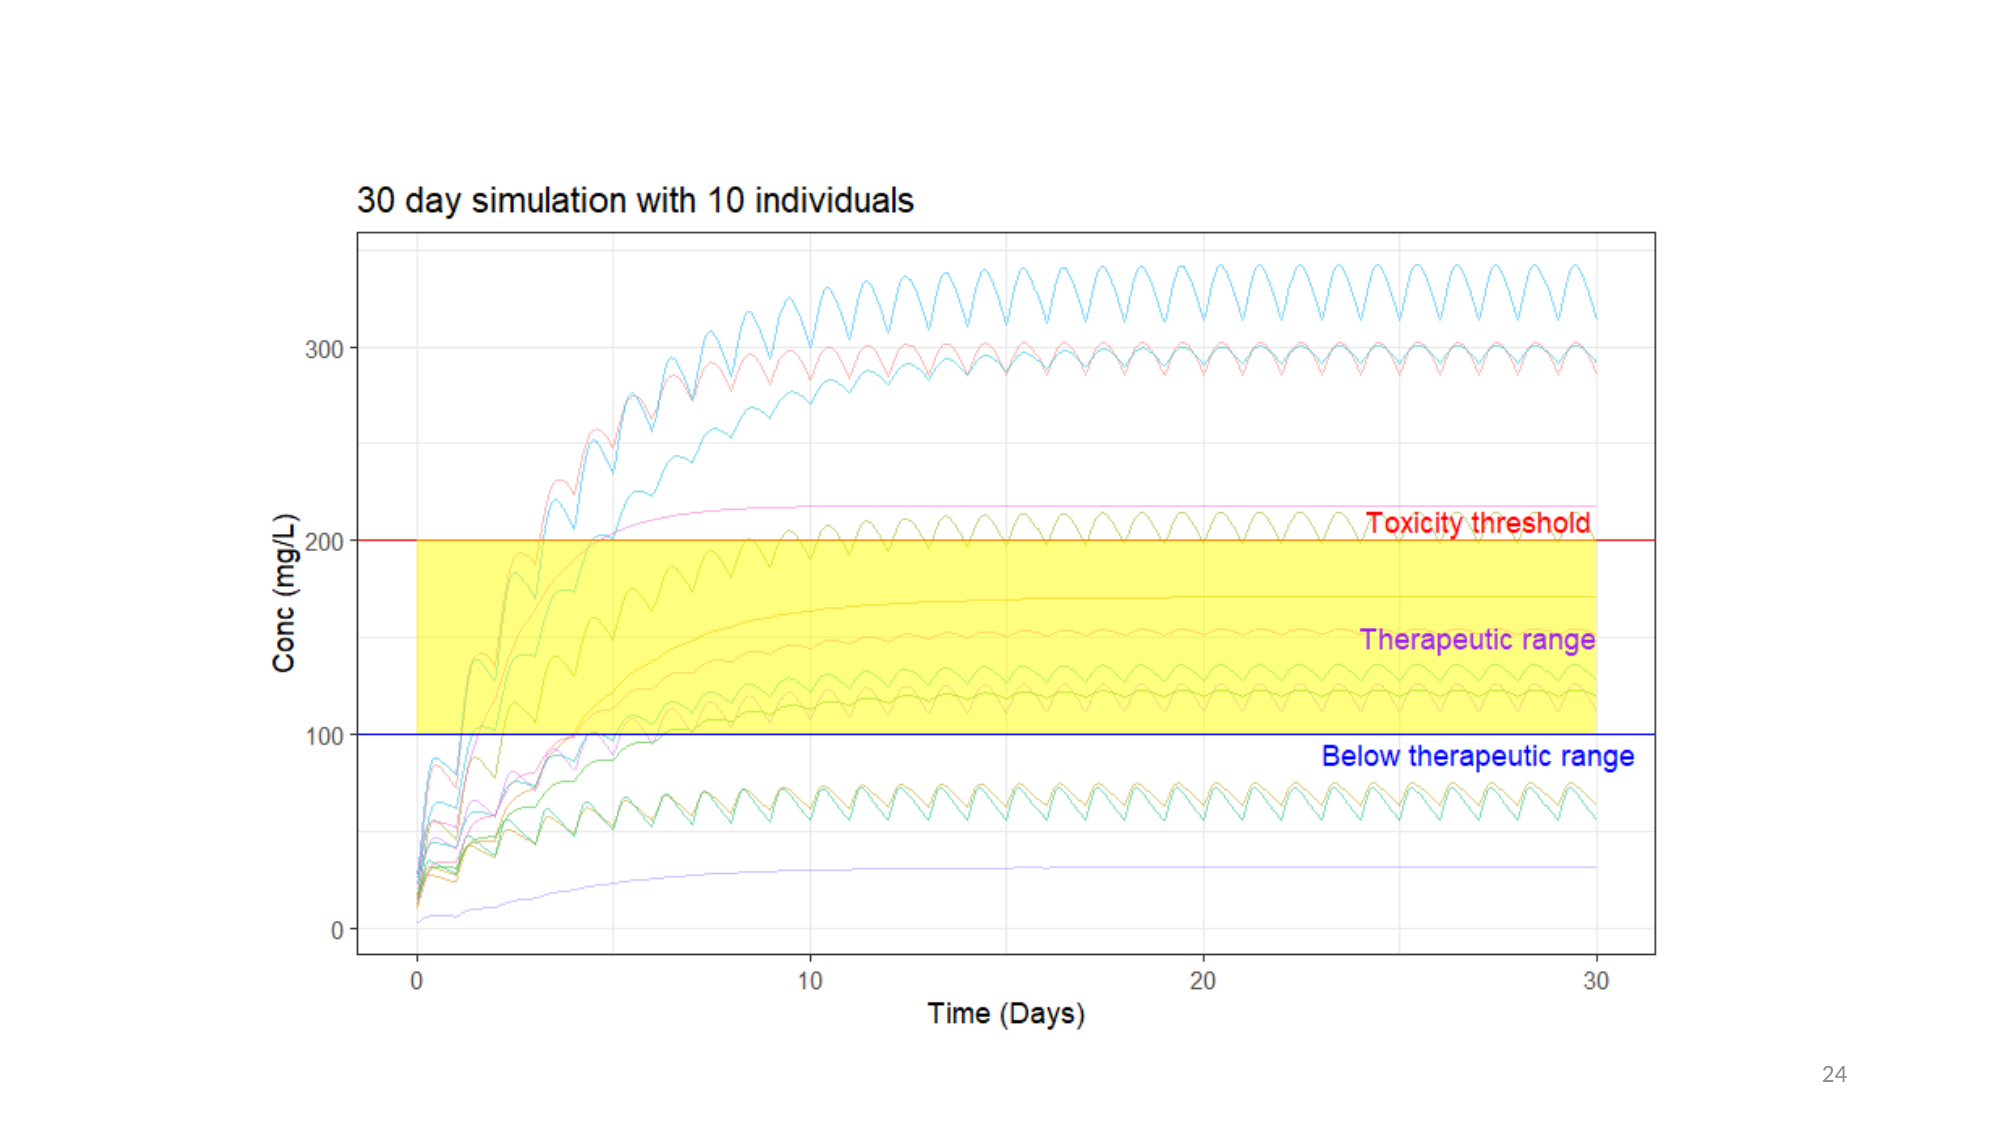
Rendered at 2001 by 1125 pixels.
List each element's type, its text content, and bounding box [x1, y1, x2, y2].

slide_number 24 [1412, 1042, 1863, 1103]
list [255, 169, 1671, 1043]
